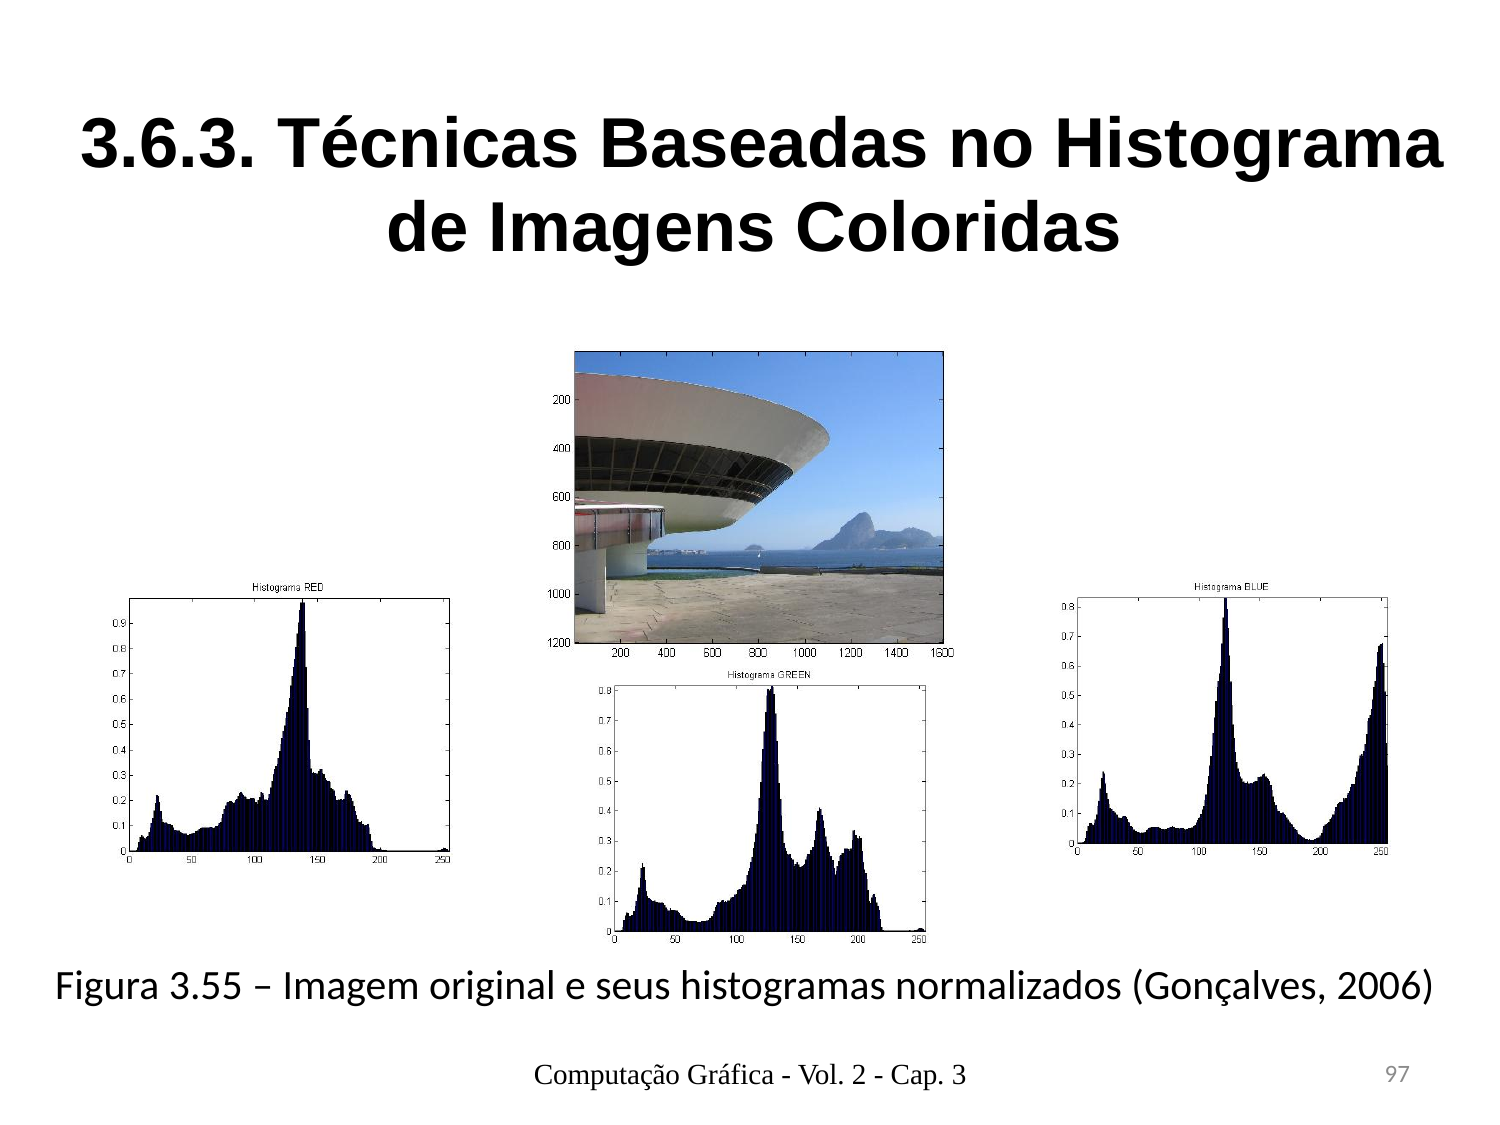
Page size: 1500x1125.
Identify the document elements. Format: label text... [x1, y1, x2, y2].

picture [1024, 574, 1426, 876]
footer Computação Gráfica - Vol. 2 - Cap. 3 [512, 1042, 988, 1103]
text_box Figura 3.55 – Imagem original e seus histogramas normalizados (Gonçalves, 2006) [24, 950, 1475, 1015]
title 3.6.3. Técnicas Baseadas no Histograma de Imagens Coloridas [62, 87, 1463, 275]
picture [74, 574, 488, 885]
slide_number 97 [1074, 1042, 1425, 1103]
picture [512, 324, 988, 964]
